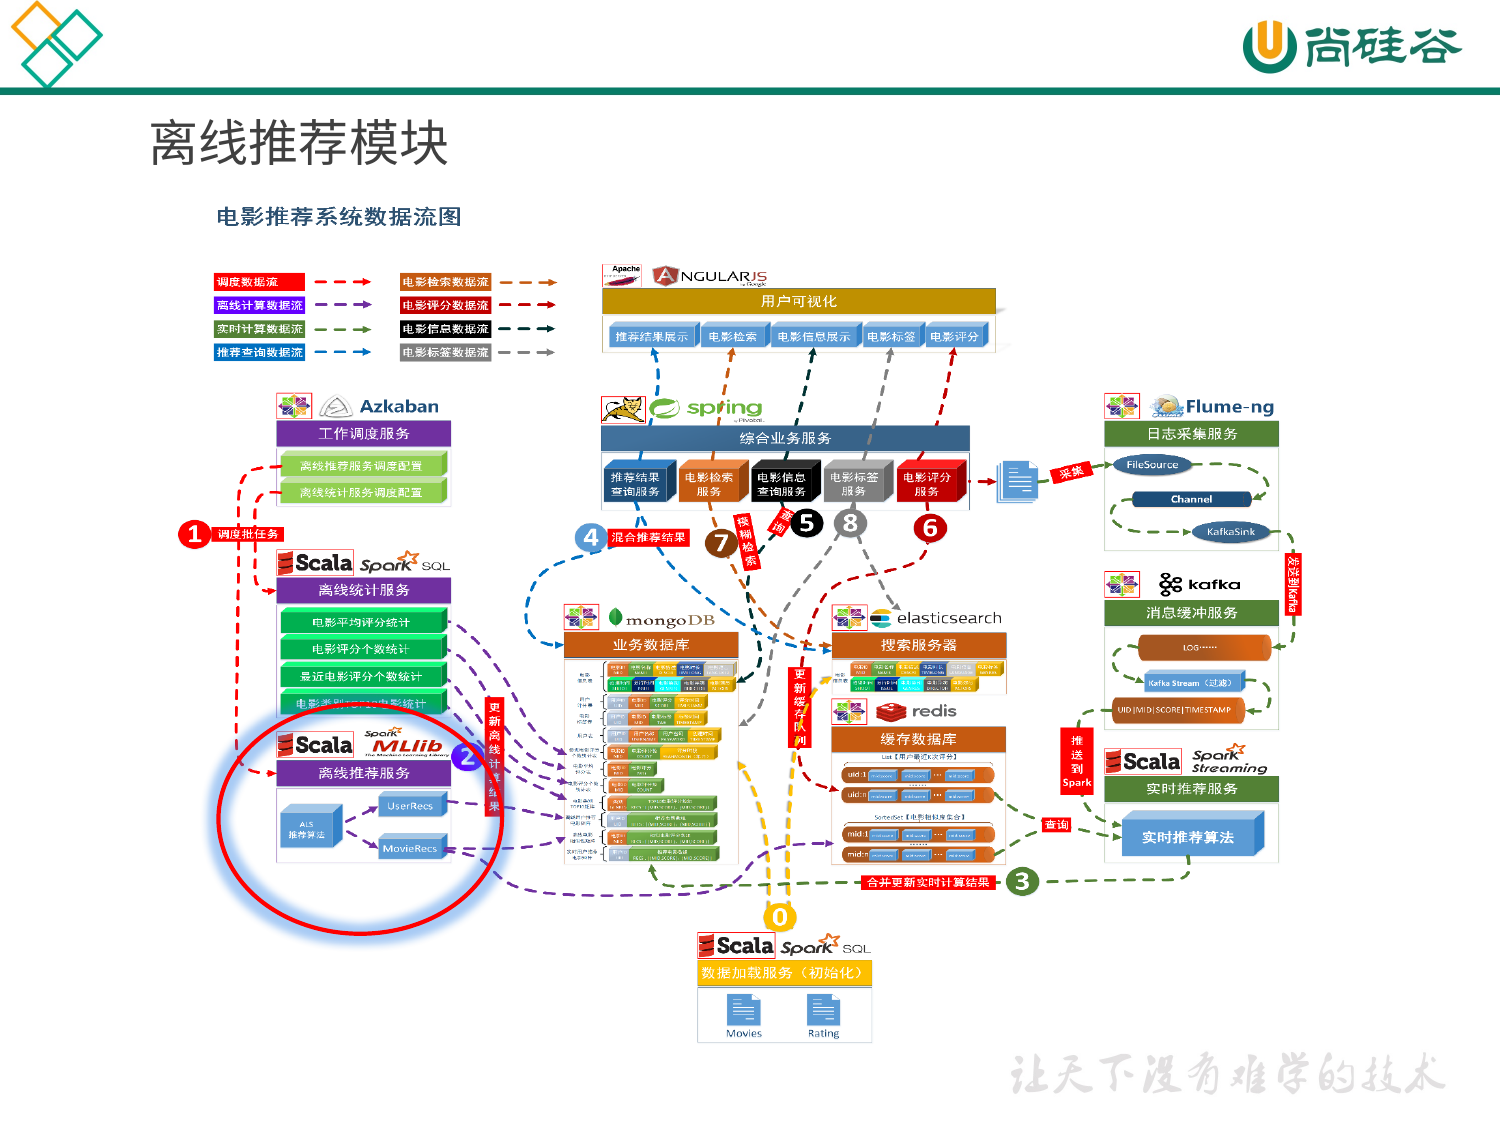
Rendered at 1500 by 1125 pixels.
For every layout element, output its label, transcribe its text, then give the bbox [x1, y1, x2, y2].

picture [0, 0, 1500, 1125]
text_box 离线推荐模块 [74, 47, 1425, 236]
